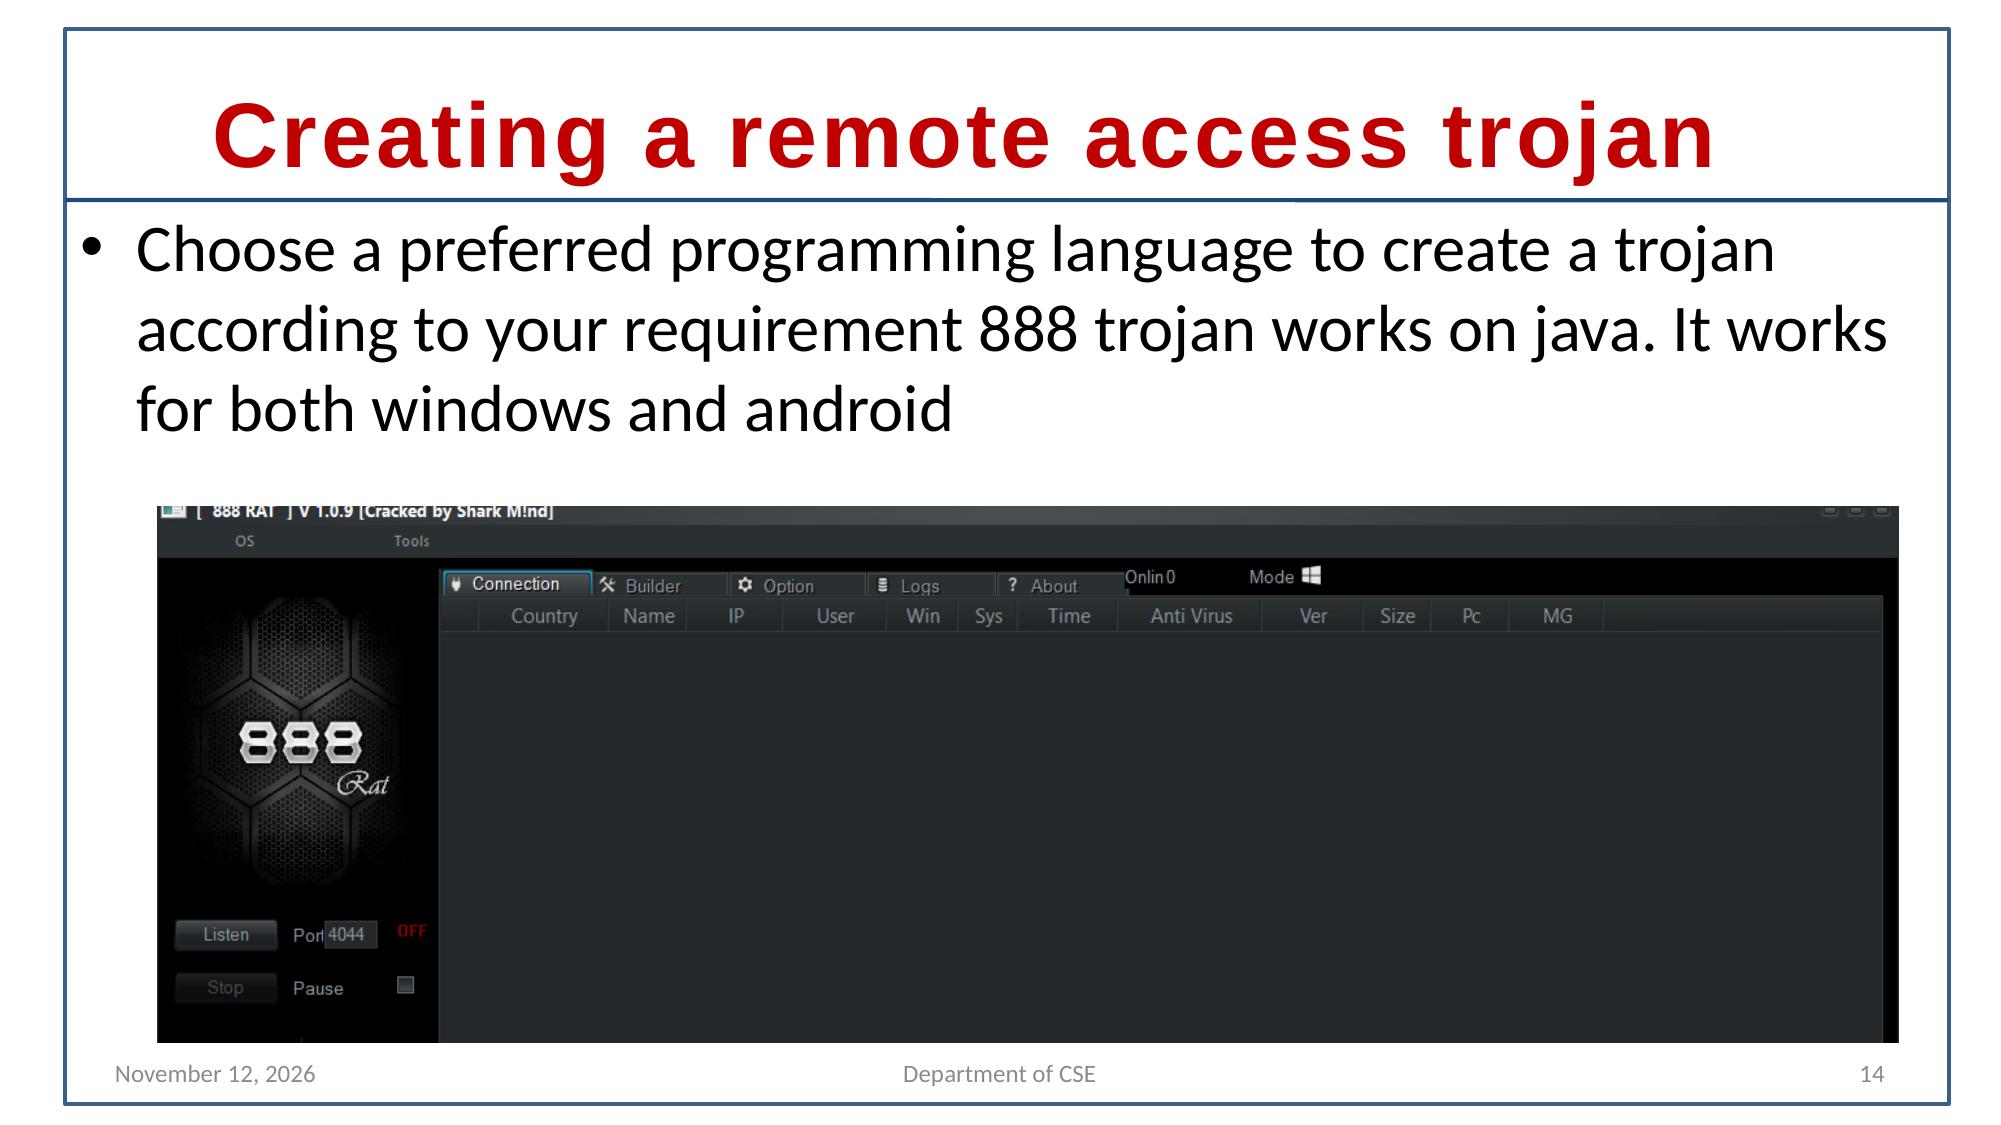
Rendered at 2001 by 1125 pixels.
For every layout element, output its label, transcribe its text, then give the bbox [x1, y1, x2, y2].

picture [156, 505, 1901, 1043]
title Creating a remote access trojan [65, 37, 1866, 197]
list Choose a preferred programming language to create a trojan according to your requirement 888 trojan works on java. It works for both windows and android [65, 197, 1943, 1043]
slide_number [99, 1042, 567, 1103]
slide_number 14 [1433, 1054, 1900, 1103]
footer Department of CSE [683, 1054, 1317, 1103]
